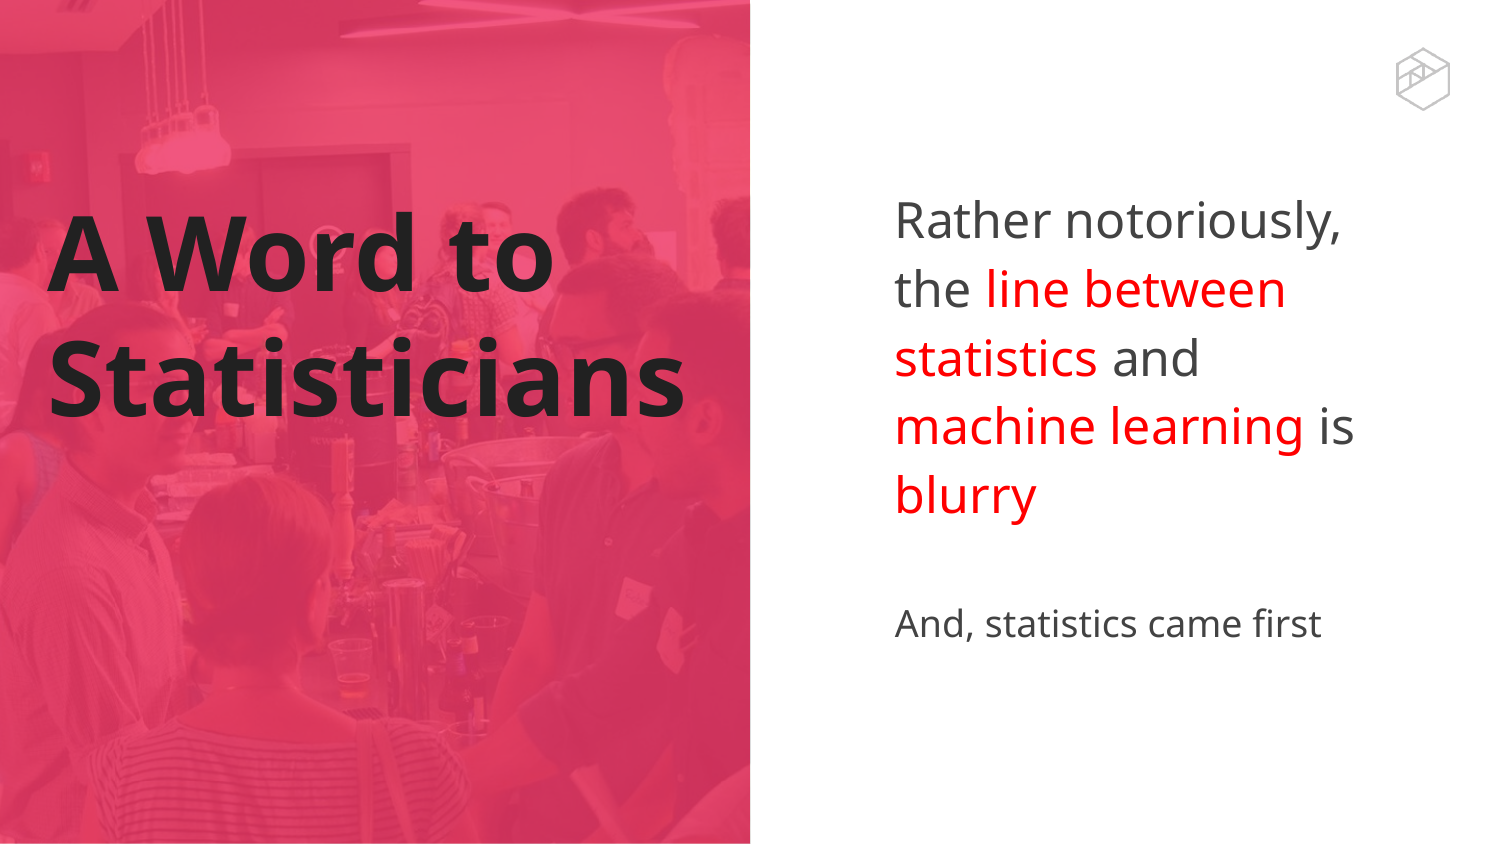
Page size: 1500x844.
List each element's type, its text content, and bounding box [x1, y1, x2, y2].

list Rather notoriously, the line between statistics and machine learning is blurry And, statistics came first [879, 163, 1372, 685]
title A Word to Statisticians [31, 171, 717, 660]
